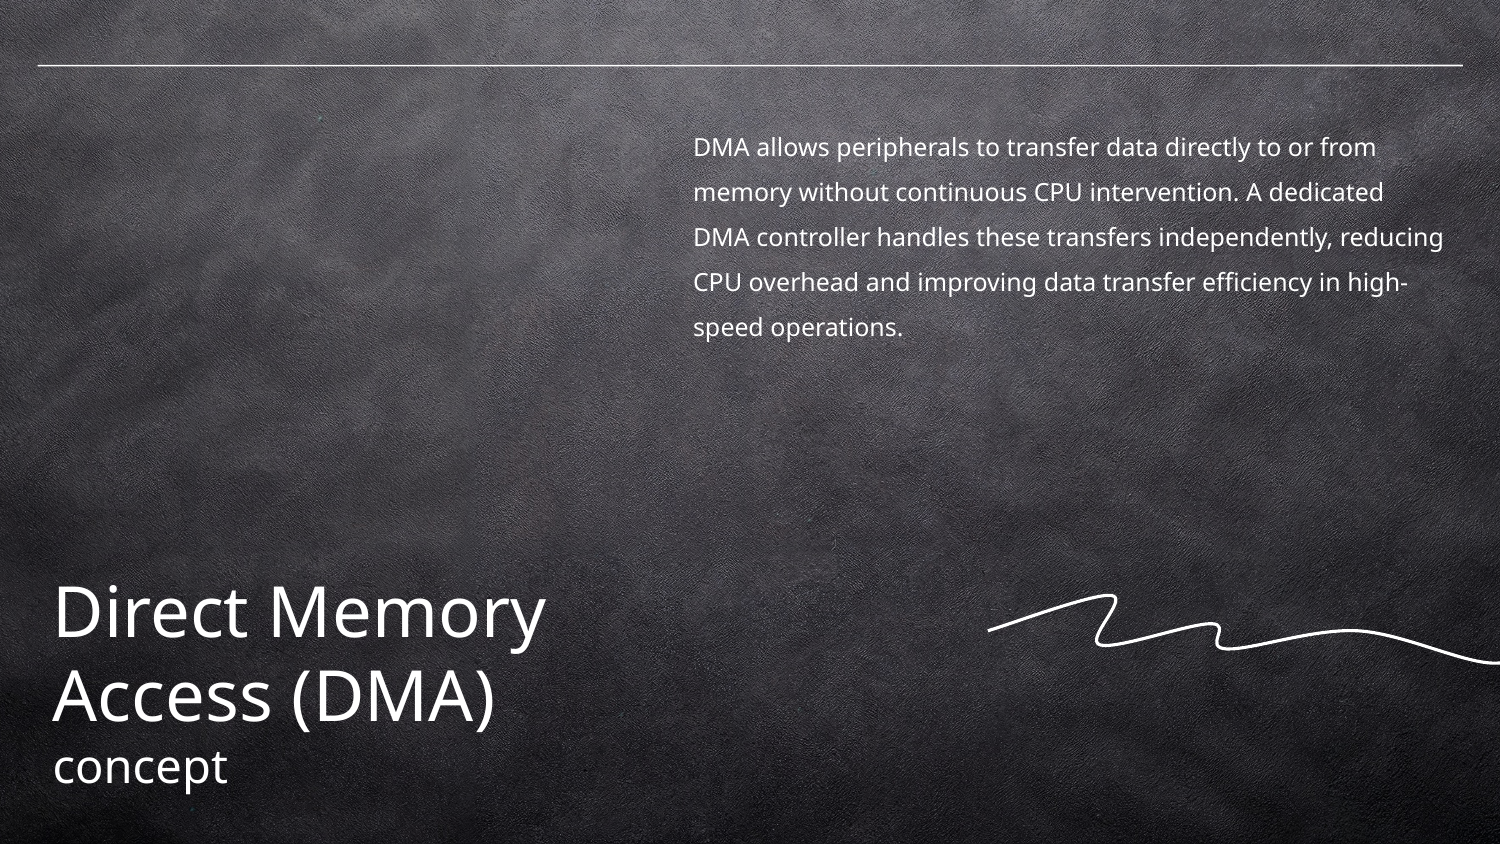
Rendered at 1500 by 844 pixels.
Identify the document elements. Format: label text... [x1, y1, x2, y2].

text_box [987, 595, 1500, 664]
title Direct Memory Access (DMA) concept [37, 503, 596, 808]
picture [0, 0, 1500, 844]
subtitle DMA allows peripherals to transfer data directly to or from memory without continuous CPU intervention. A dedicated DMA controller handles these transfers independently, reducing CPU overhead and improving data transfer efficiency in high-speed operations. [678, 101, 1463, 525]
